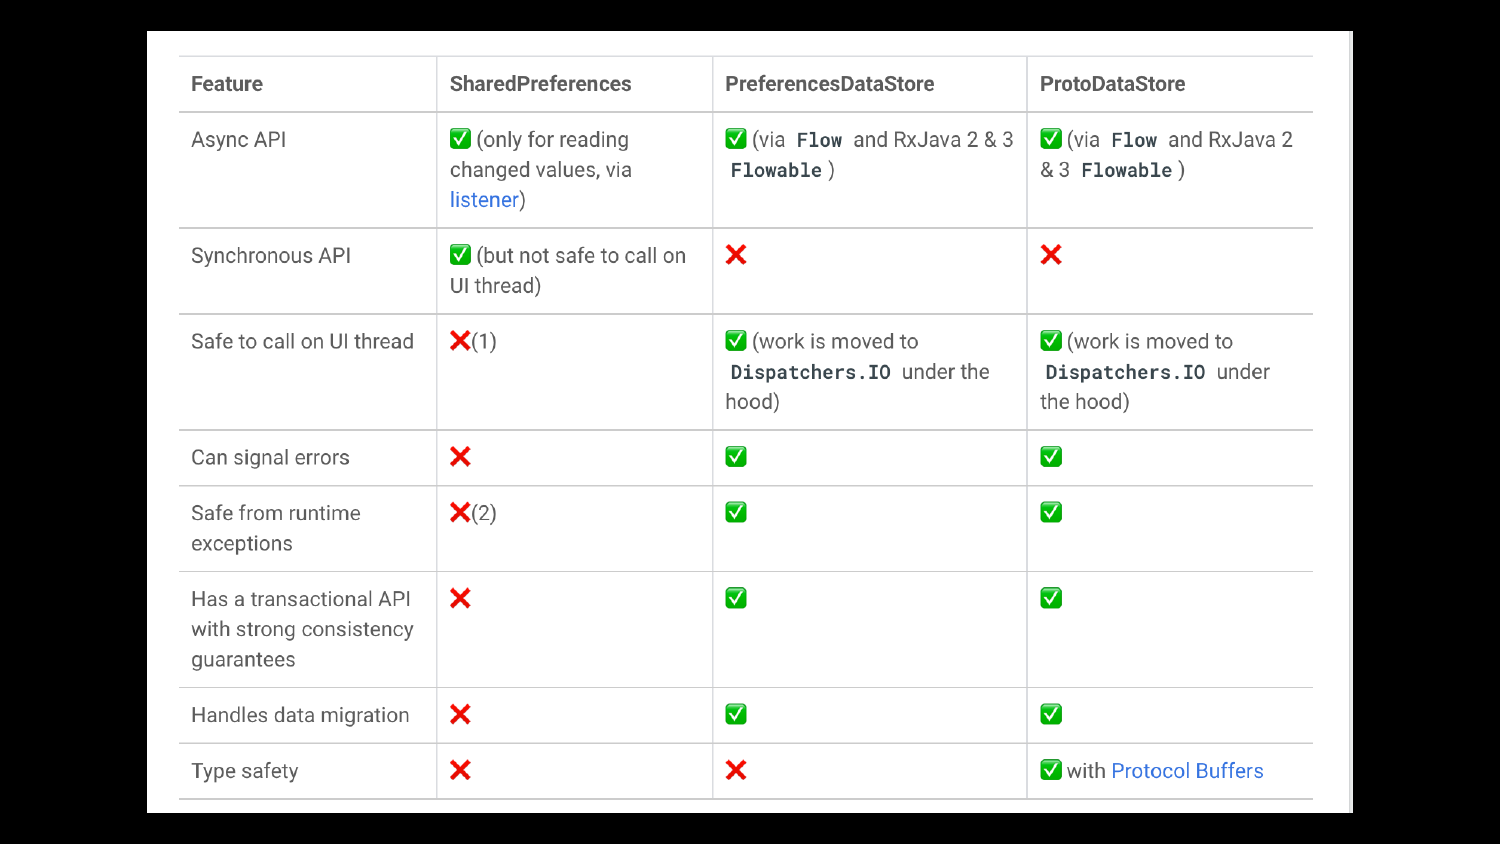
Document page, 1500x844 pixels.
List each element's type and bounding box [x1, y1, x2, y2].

picture [147, 30, 1353, 813]
